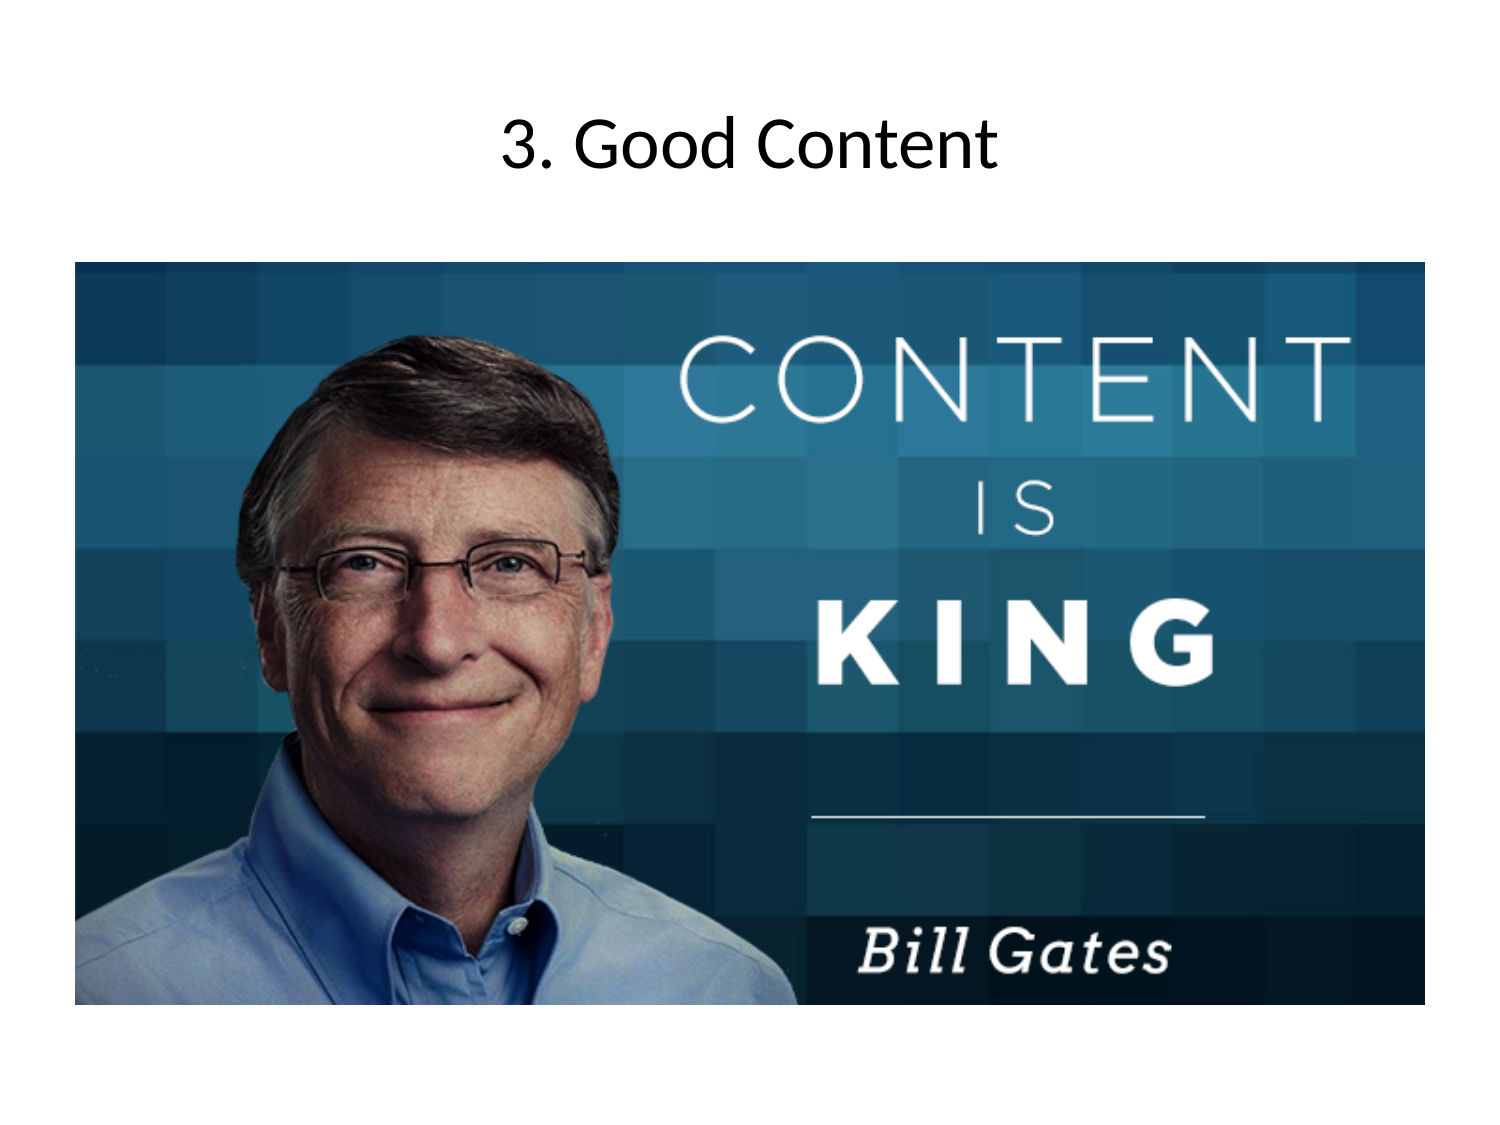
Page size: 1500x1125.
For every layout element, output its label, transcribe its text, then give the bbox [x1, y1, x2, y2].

title 3. Good Content [75, 45, 1425, 233]
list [74, 262, 1426, 1006]
